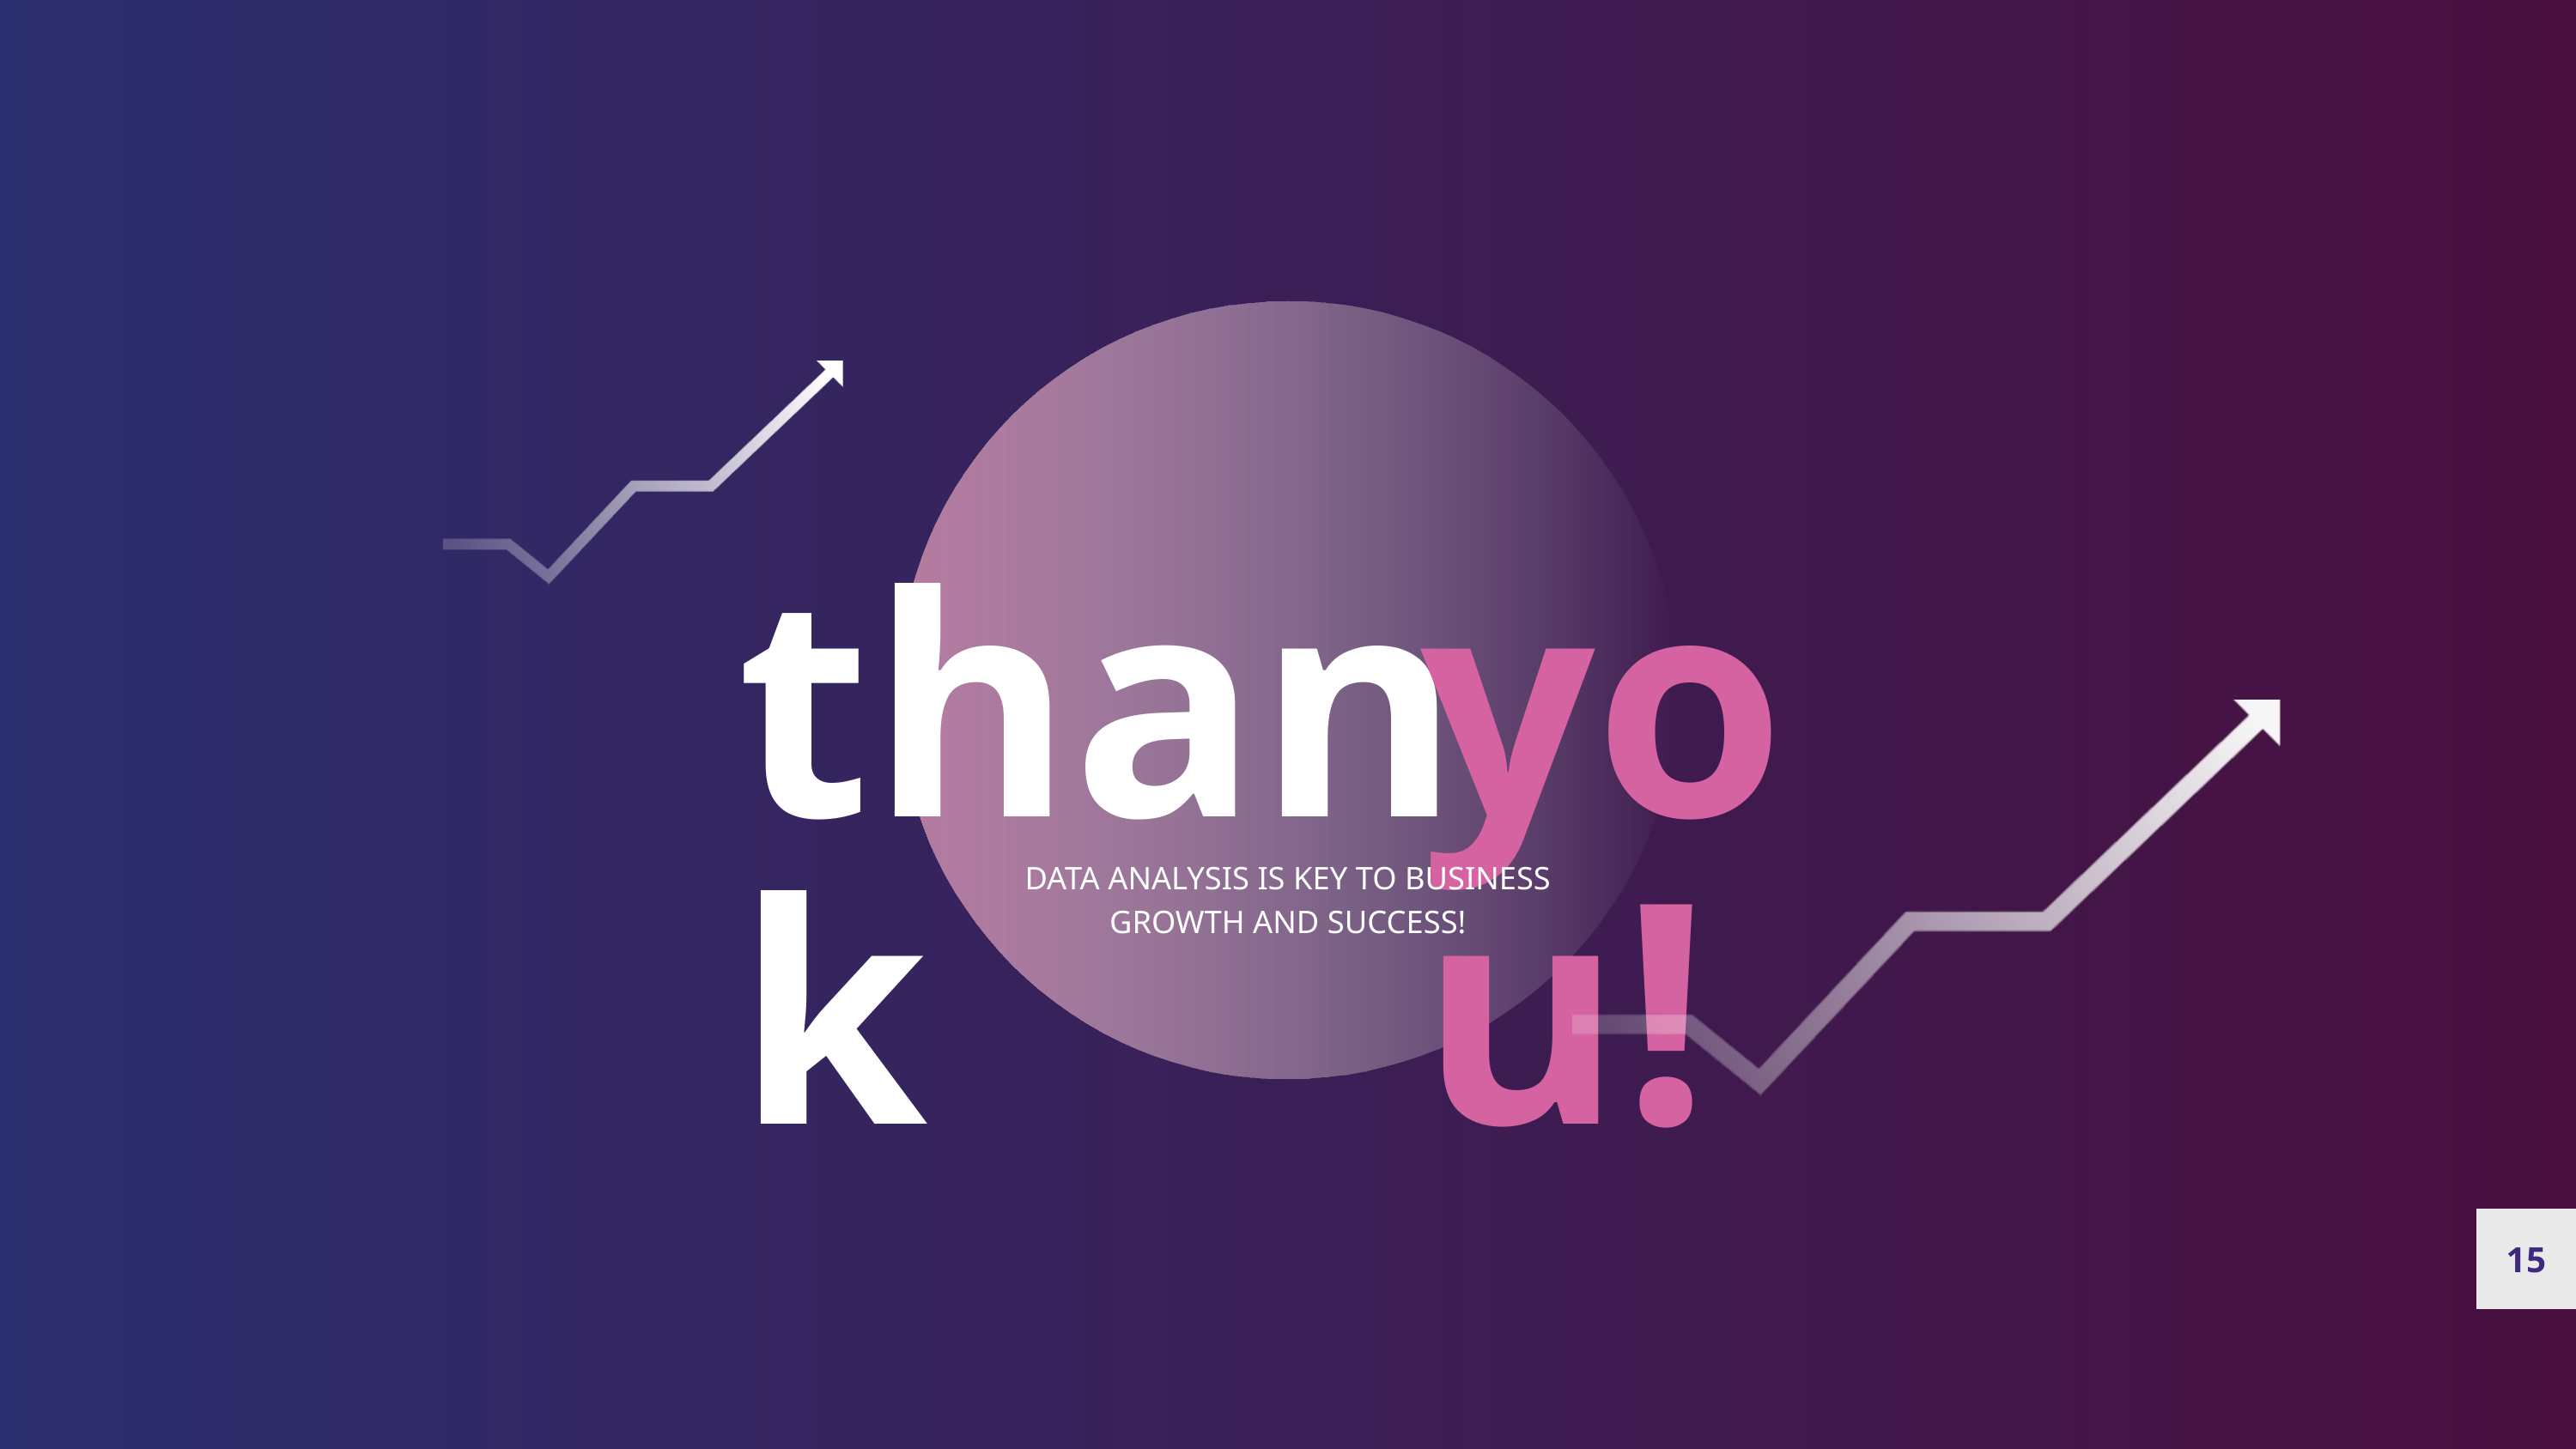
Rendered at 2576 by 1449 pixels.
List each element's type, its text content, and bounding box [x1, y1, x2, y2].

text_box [898, 300, 1678, 1080]
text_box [2476, 1209, 2576, 1309]
text_box you! [1420, 1086, 1967, 1185]
text_box you! [1680, 570, 1967, 700]
text_box [1572, 700, 2282, 1096]
text_box thank [737, 570, 1420, 1185]
text_box [442, 361, 844, 585]
